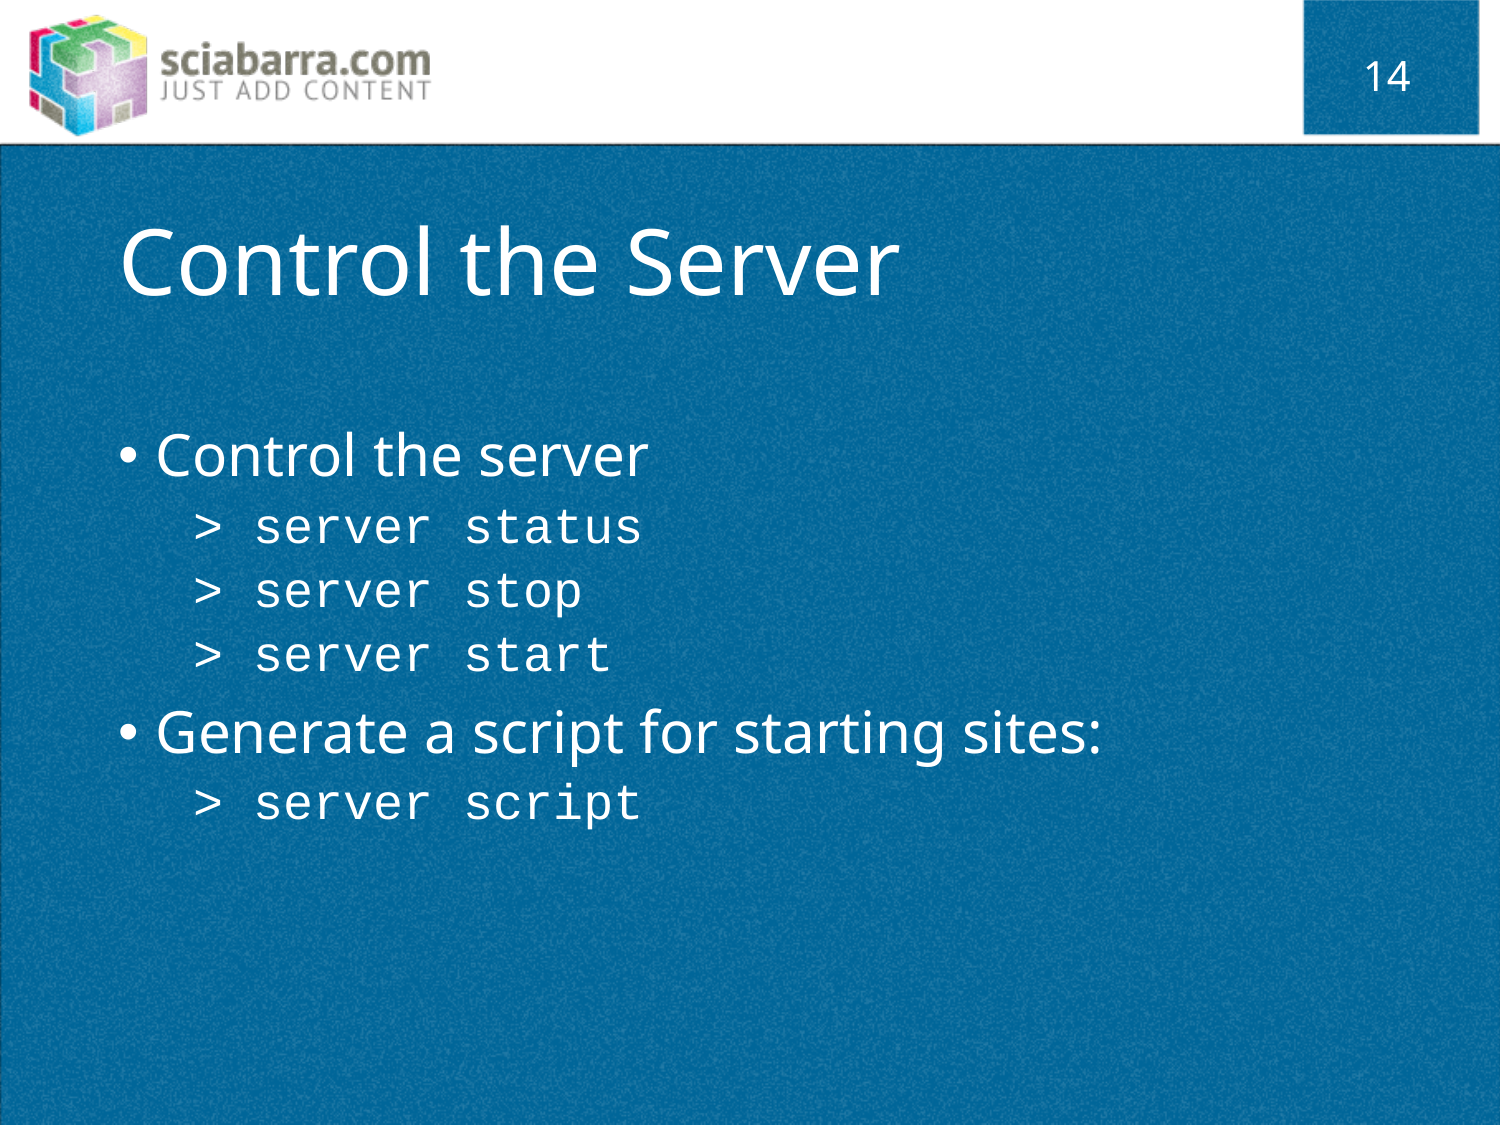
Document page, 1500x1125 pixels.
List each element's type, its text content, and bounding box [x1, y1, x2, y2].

title Control the Server [103, 156, 1397, 375]
picture [0, 0, 1500, 151]
list Control the server > server status > server stop > server start Generate a script for starting sites: > server script [103, 419, 1397, 1088]
slide_number 14 [1312, 42, 1462, 102]
